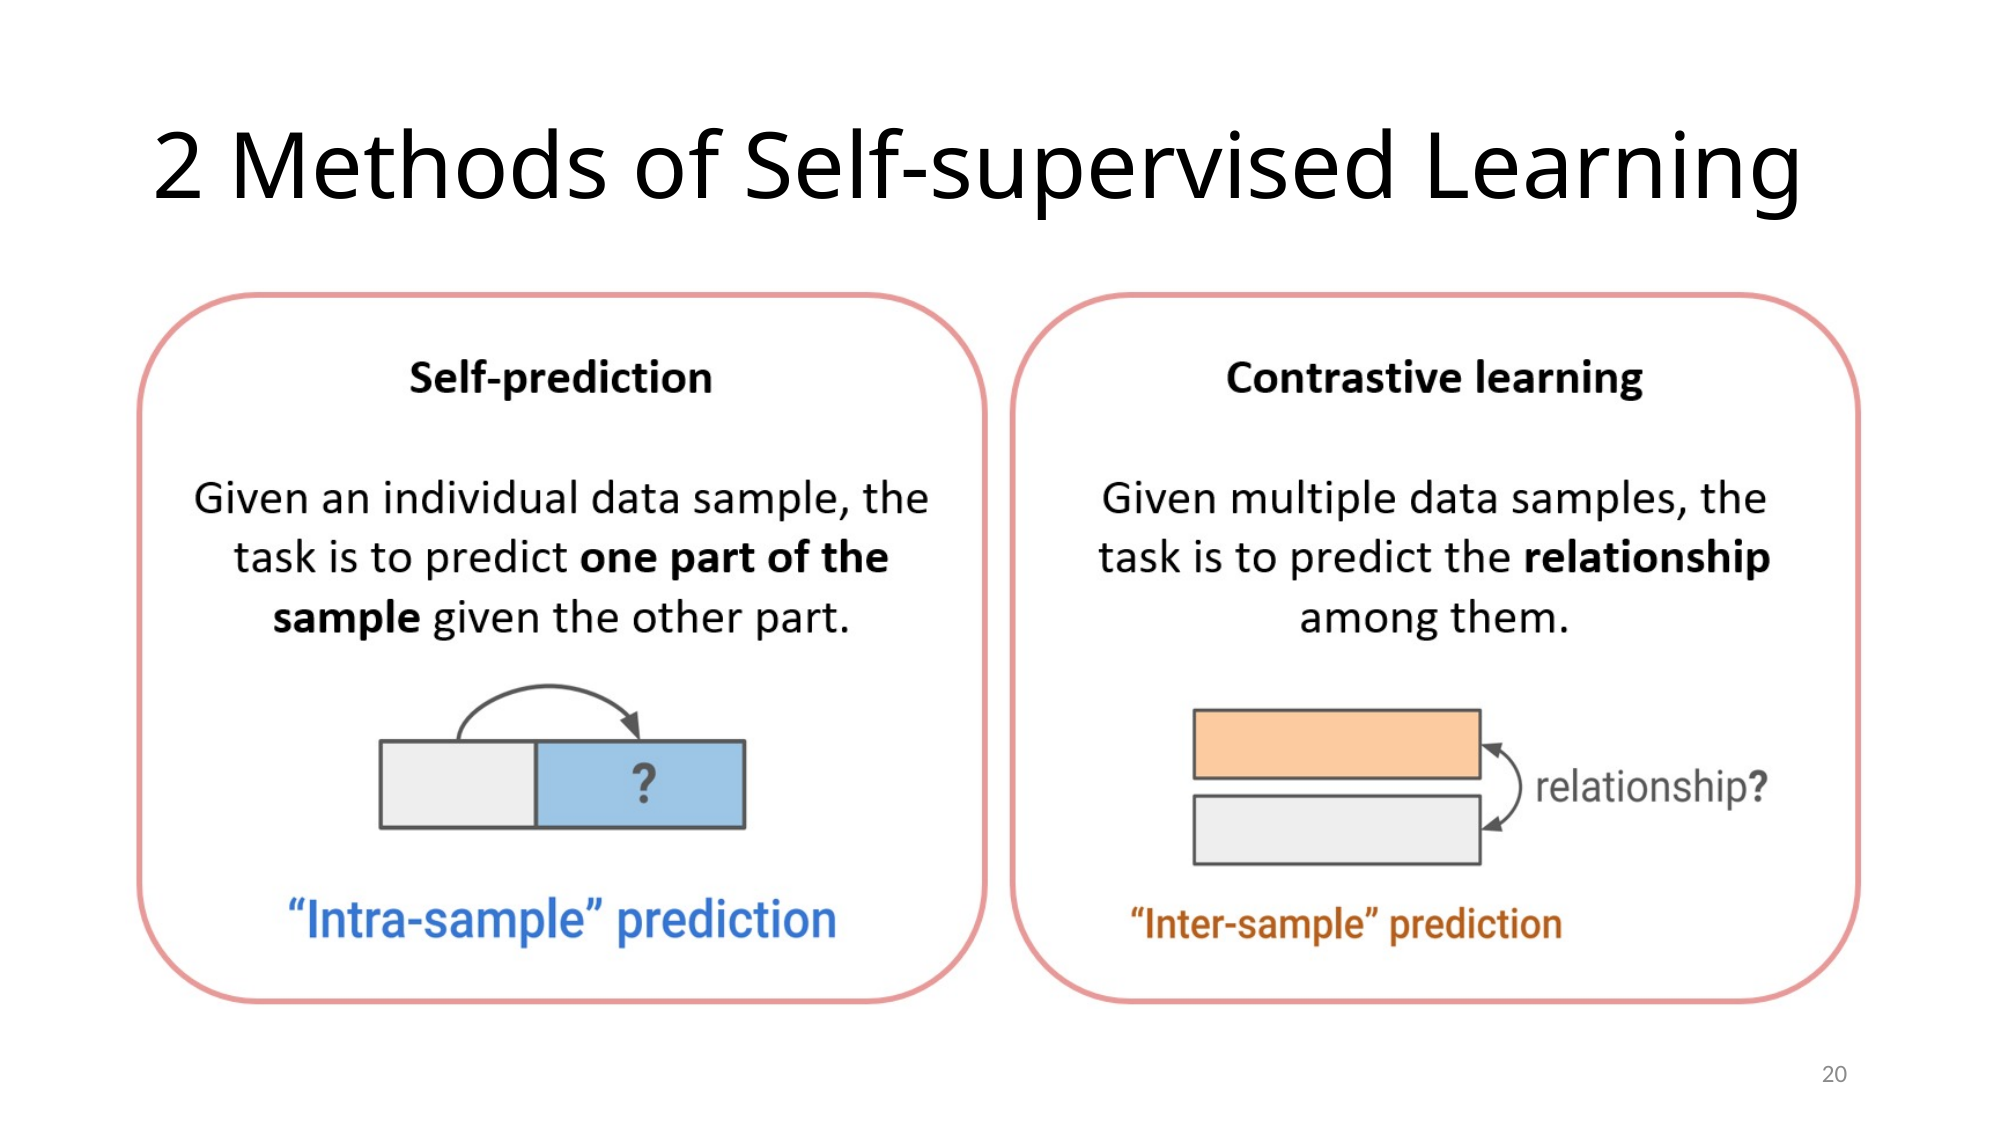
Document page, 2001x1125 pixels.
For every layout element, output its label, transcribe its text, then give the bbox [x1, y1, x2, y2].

title 2 Methods of Self-supervised Learning [137, 59, 1863, 278]
slide_number 20 [1412, 1042, 1863, 1103]
picture [125, 288, 1875, 1009]
